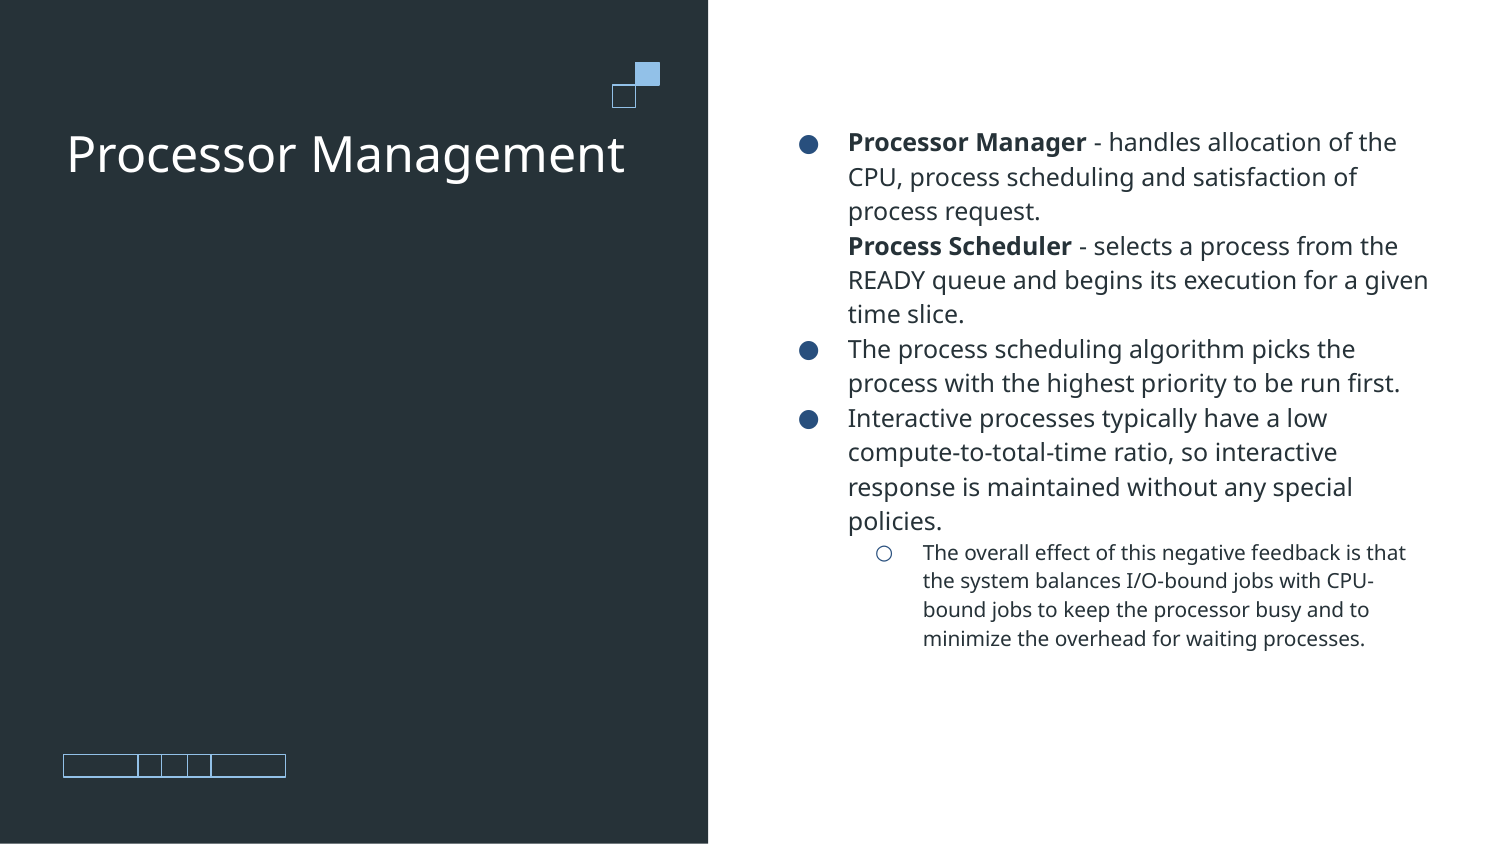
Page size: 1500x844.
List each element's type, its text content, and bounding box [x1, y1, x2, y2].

list Processor Manager - handles allocation of the CPU, process scheduling and satisfaction of process request. Process Scheduler - selects a process from the READY queue and begins its execution for a given time slice. The process scheduling algorithm picks the process with the highest priority to be run first. Interactive processes typically have a low compute-to-total-time ratio, so interactive response is maintained without any special policies. The overall effect of this negative feedback is that the system balances I/O-bound jobs with CPU-bound jobs to keep the processor busy and to minimize the overhead for waiting processes. [757, 107, 1449, 721]
title Processor Management [51, 107, 660, 655]
